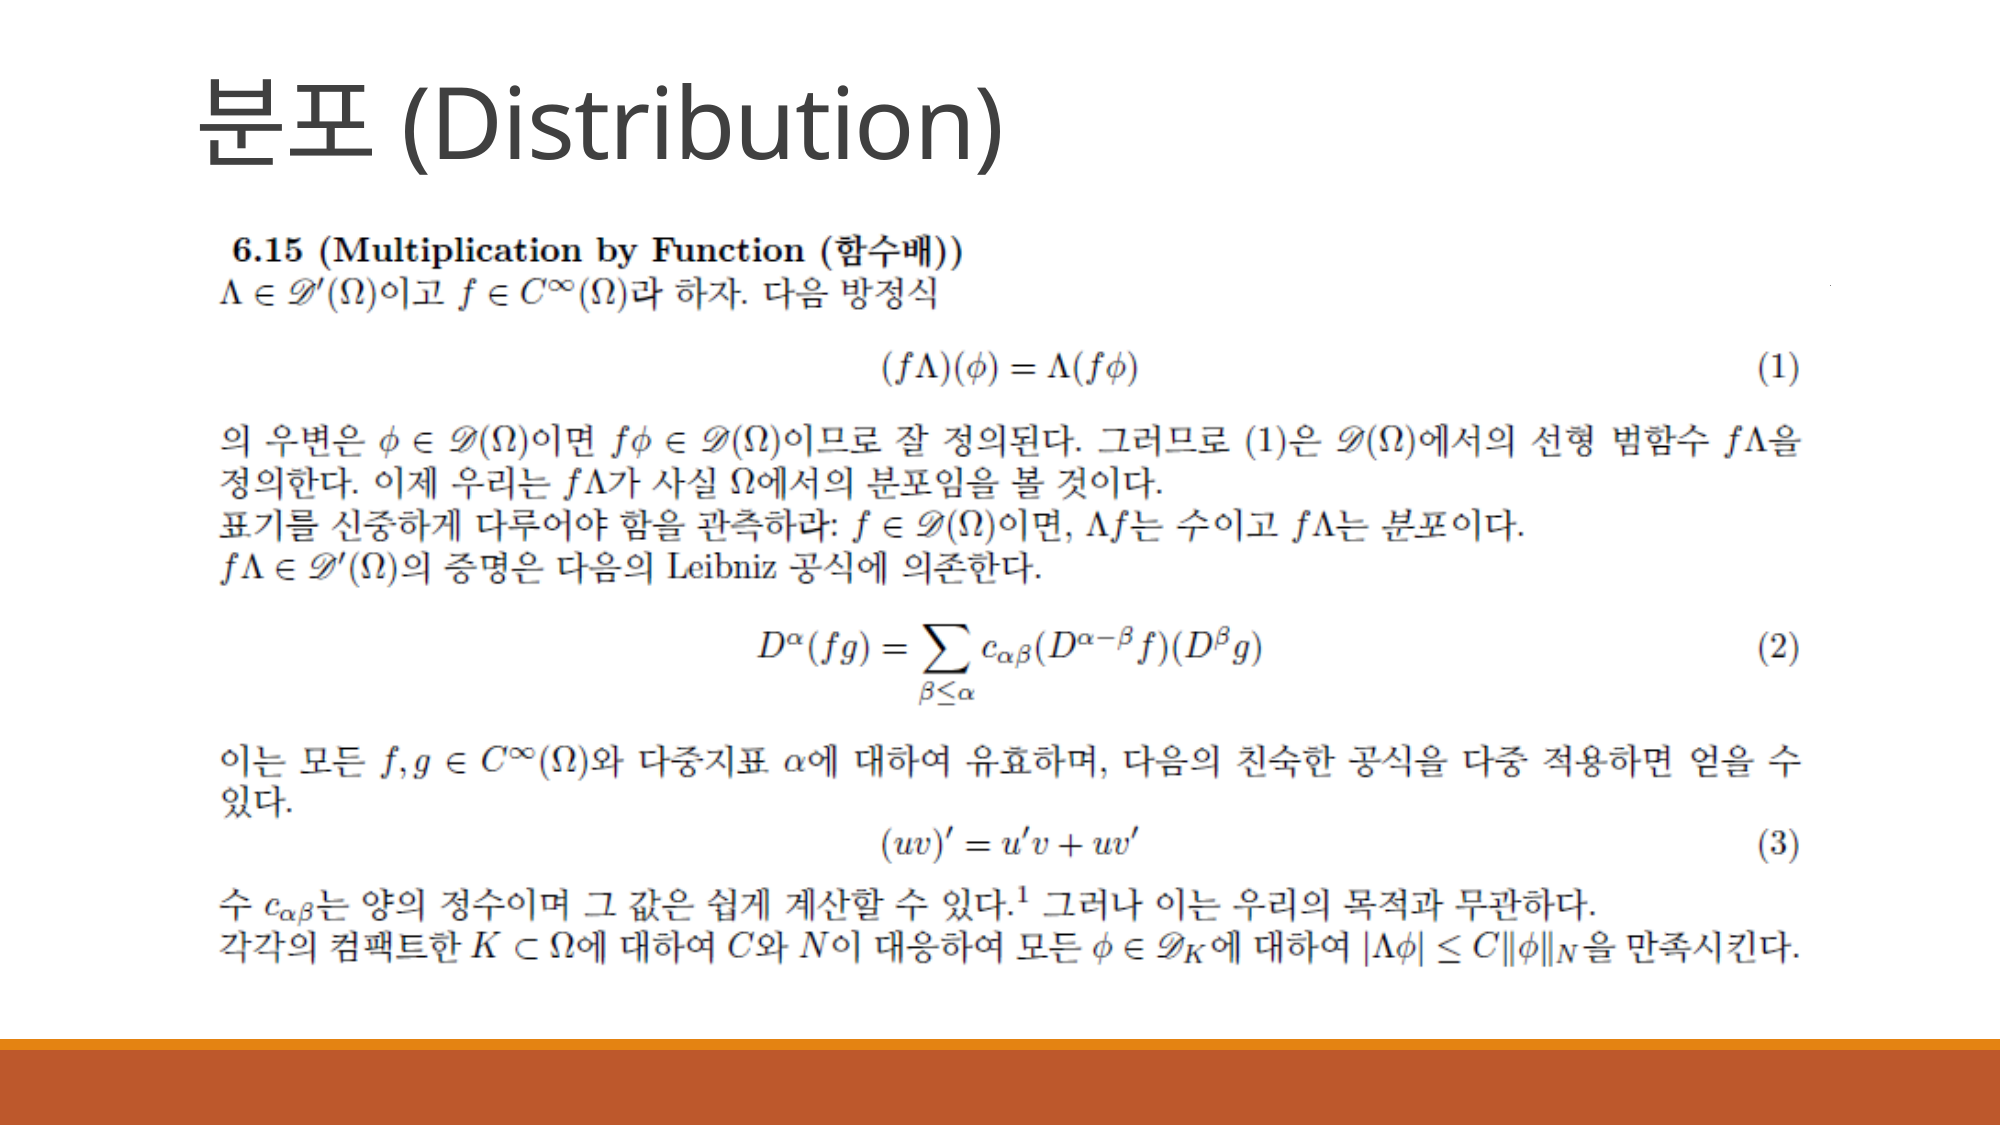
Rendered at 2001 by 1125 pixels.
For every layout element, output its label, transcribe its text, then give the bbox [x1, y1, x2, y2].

picture [179, 214, 1831, 978]
title 분포(Distribution) [180, 47, 1830, 188]
